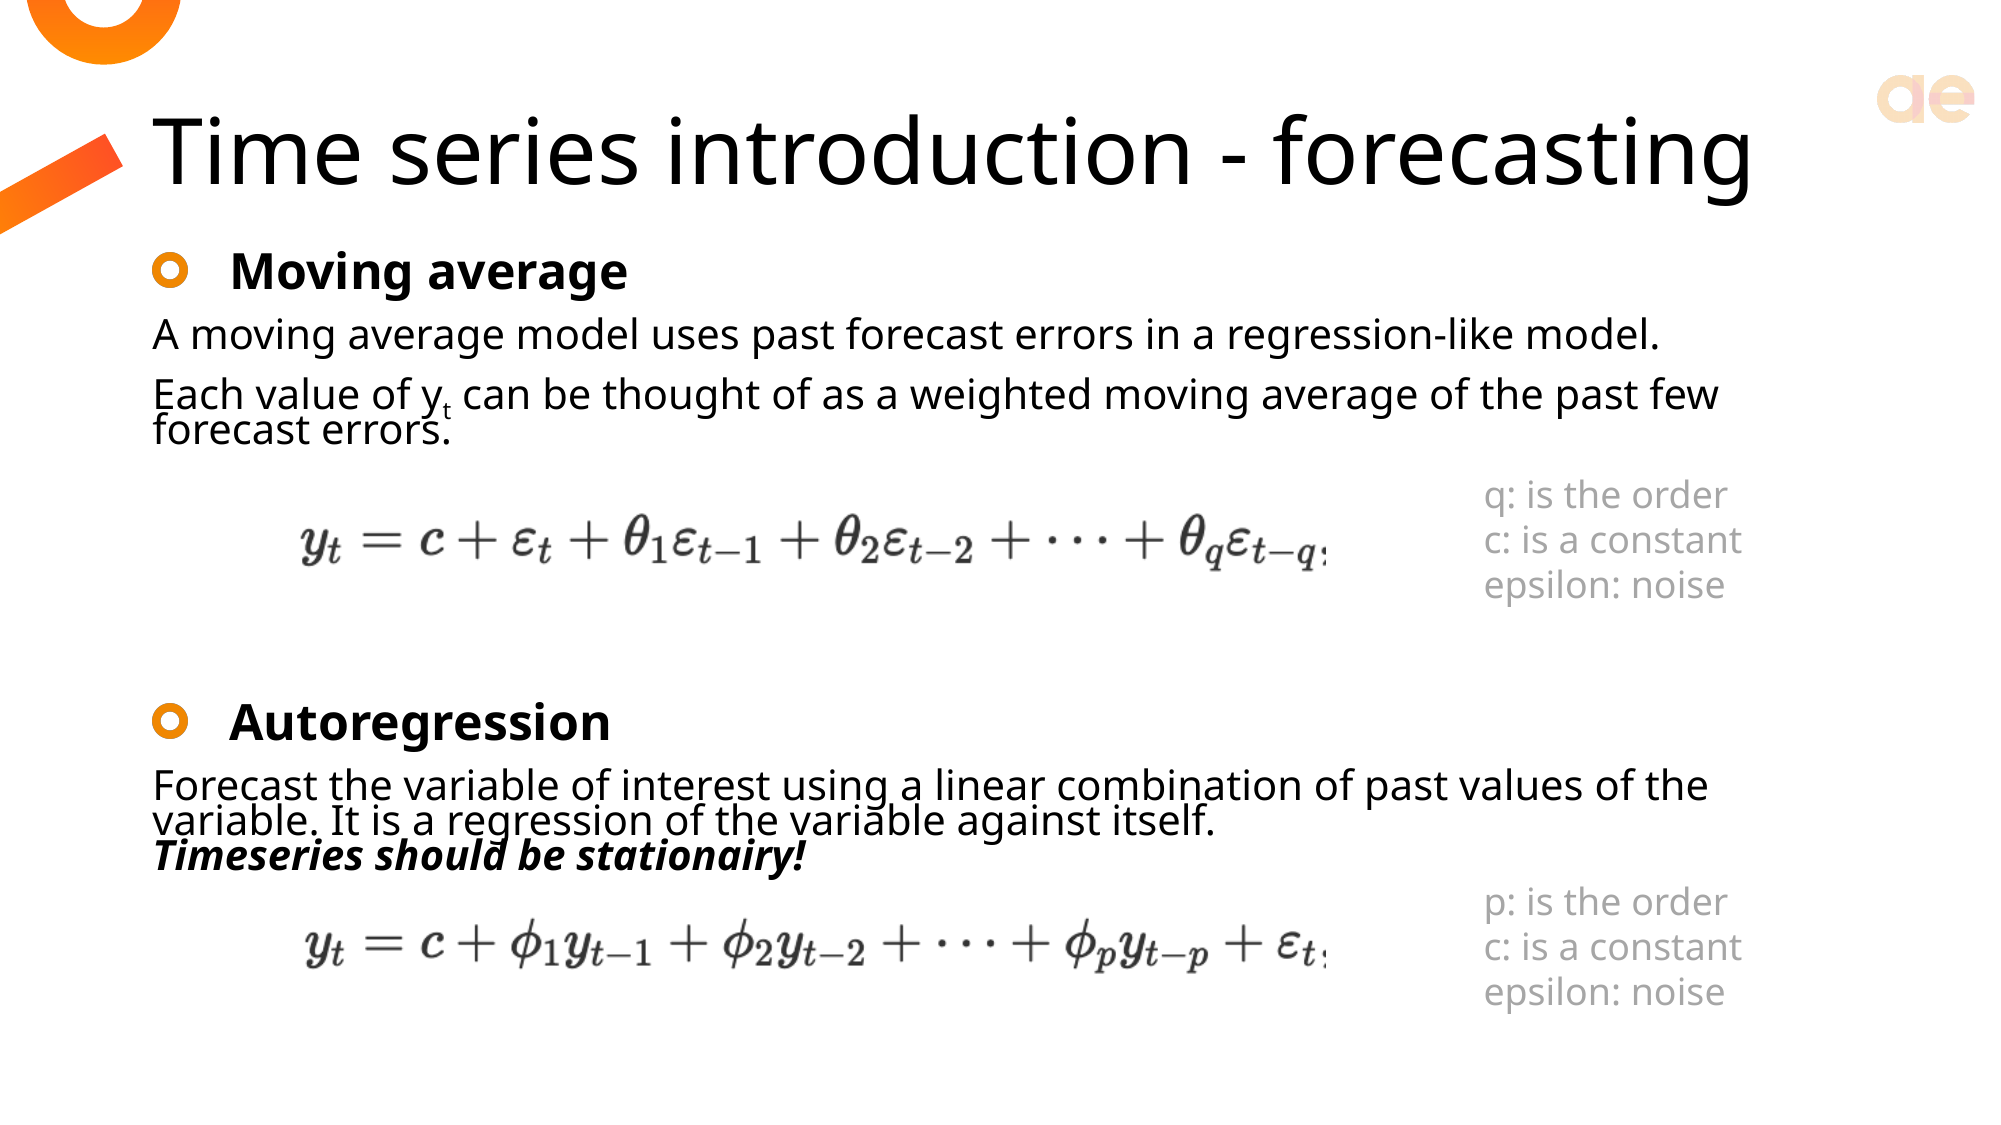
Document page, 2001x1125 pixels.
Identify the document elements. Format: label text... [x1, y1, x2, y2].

text_box p: is the order c: is a constant epsilon: noise [1468, 870, 1799, 1021]
picture [152, 252, 188, 288]
list Moving average A moving average model uses past forecast errors in a regression-like model. Each value of yt can be thought of as a weighted moving average of the past few forecast errors. Autoregression Forecast the variable of interest using a linear combination of past values of the variable. It is a regression of the variable against itself. Timeseries should be stationairy! [137, 238, 1863, 1014]
picture [280, 491, 1326, 593]
text_box q: is the order c: is a constant epsilon: noise [1468, 464, 1799, 614]
picture [280, 897, 1326, 996]
picture [152, 703, 188, 739]
picture [1877, 75, 1975, 123]
title Time series introduction - forecasting [137, 79, 1863, 212]
